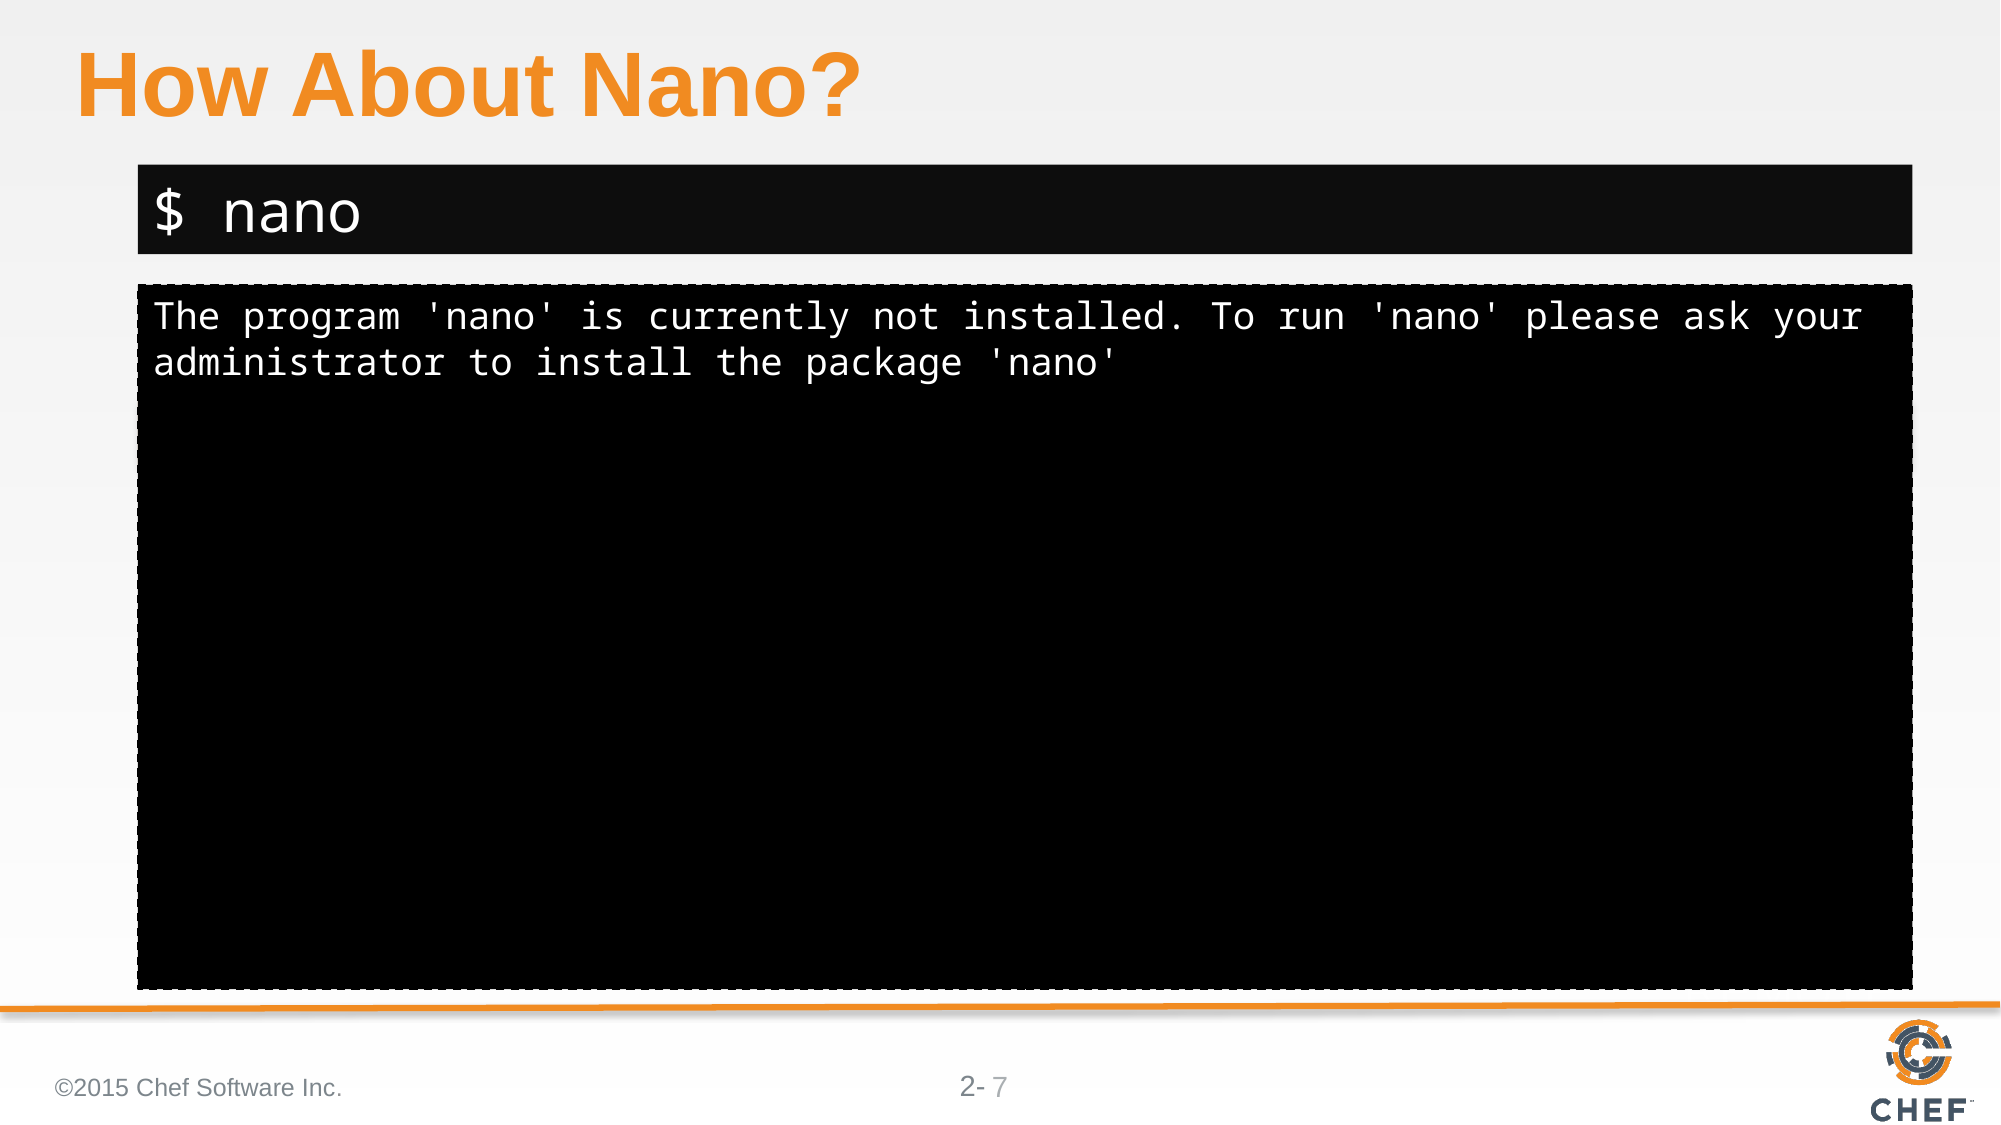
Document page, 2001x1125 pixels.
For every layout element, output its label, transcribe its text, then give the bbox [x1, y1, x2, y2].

footer ©2015 Chef Software Inc. [39, 1055, 739, 1118]
slide_number 7 [774, 1055, 1225, 1116]
picture [1863, 1008, 1980, 1125]
title How About Nano? [75, 37, 1913, 140]
list The program 'nano' is currently not installed. To run 'nano' please ask your administrator to install the package 'nano' [137, 284, 1913, 990]
list $ nano [137, 164, 1913, 255]
